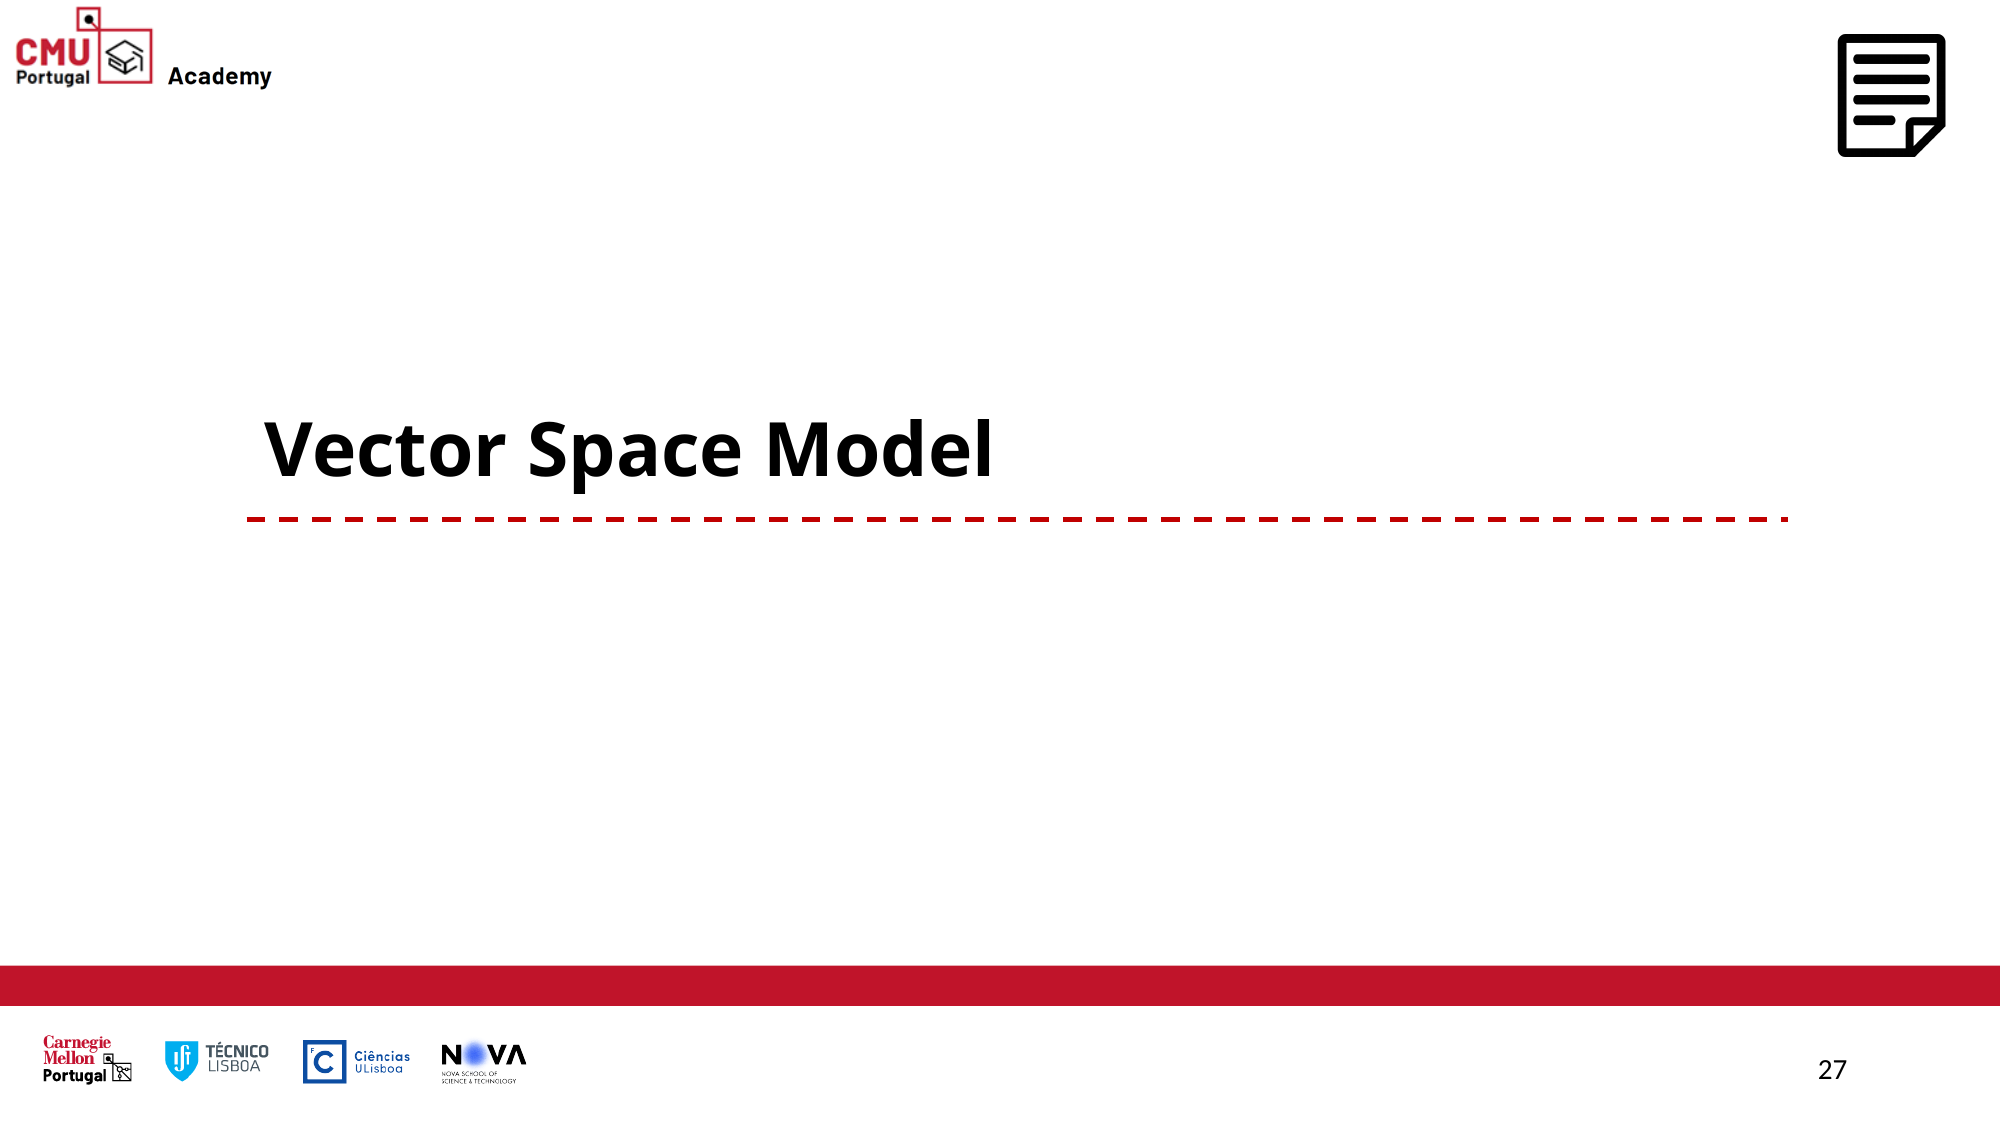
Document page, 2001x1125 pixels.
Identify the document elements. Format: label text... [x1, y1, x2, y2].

picture [5, 3, 275, 92]
picture [1829, 34, 1953, 157]
slide_number ‹#› [1412, 1042, 1863, 1103]
picture [0, 1011, 583, 1110]
title Vector Space Model [249, 331, 1750, 501]
